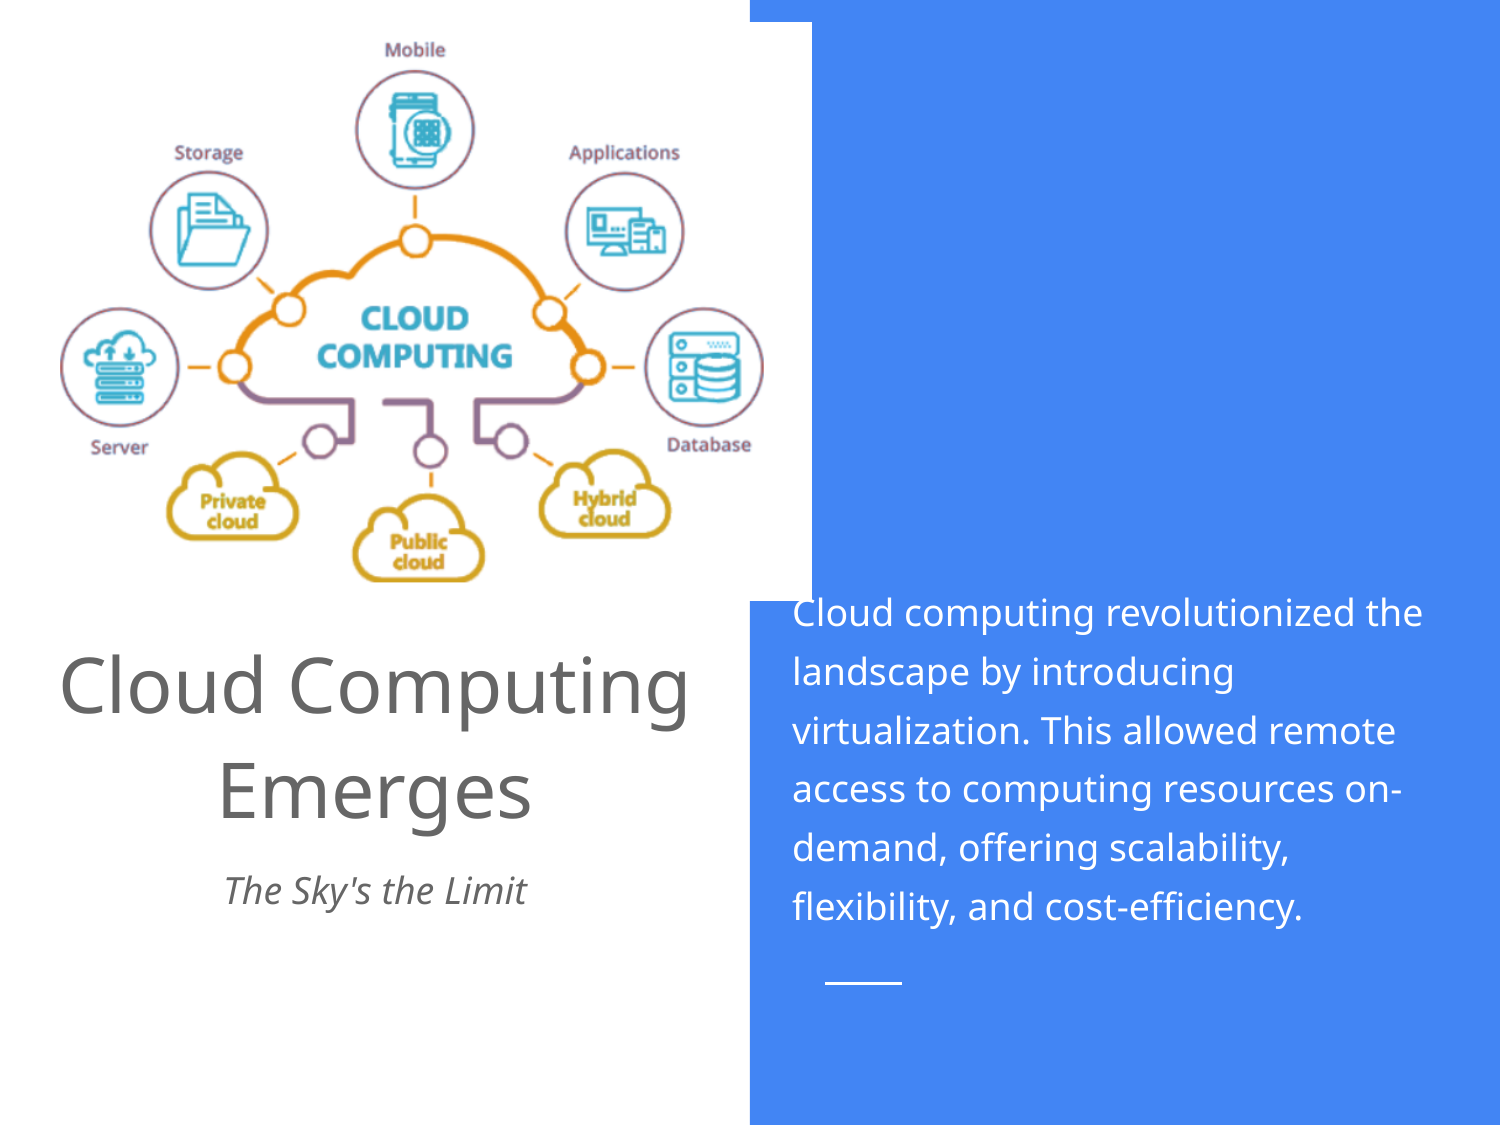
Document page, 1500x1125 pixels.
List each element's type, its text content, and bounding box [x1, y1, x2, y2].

title Cloud Computing Emerges [0, 516, 751, 856]
list Cloud computing revolutionized the landscape by introducing virtualization. This allowed remote access to computing resources on-demand, offering scalability, flexibility, and cost-efficiency. [777, 543, 1467, 967]
subtitle The Sky's the Limit [43, 856, 708, 947]
picture [22, 22, 812, 602]
